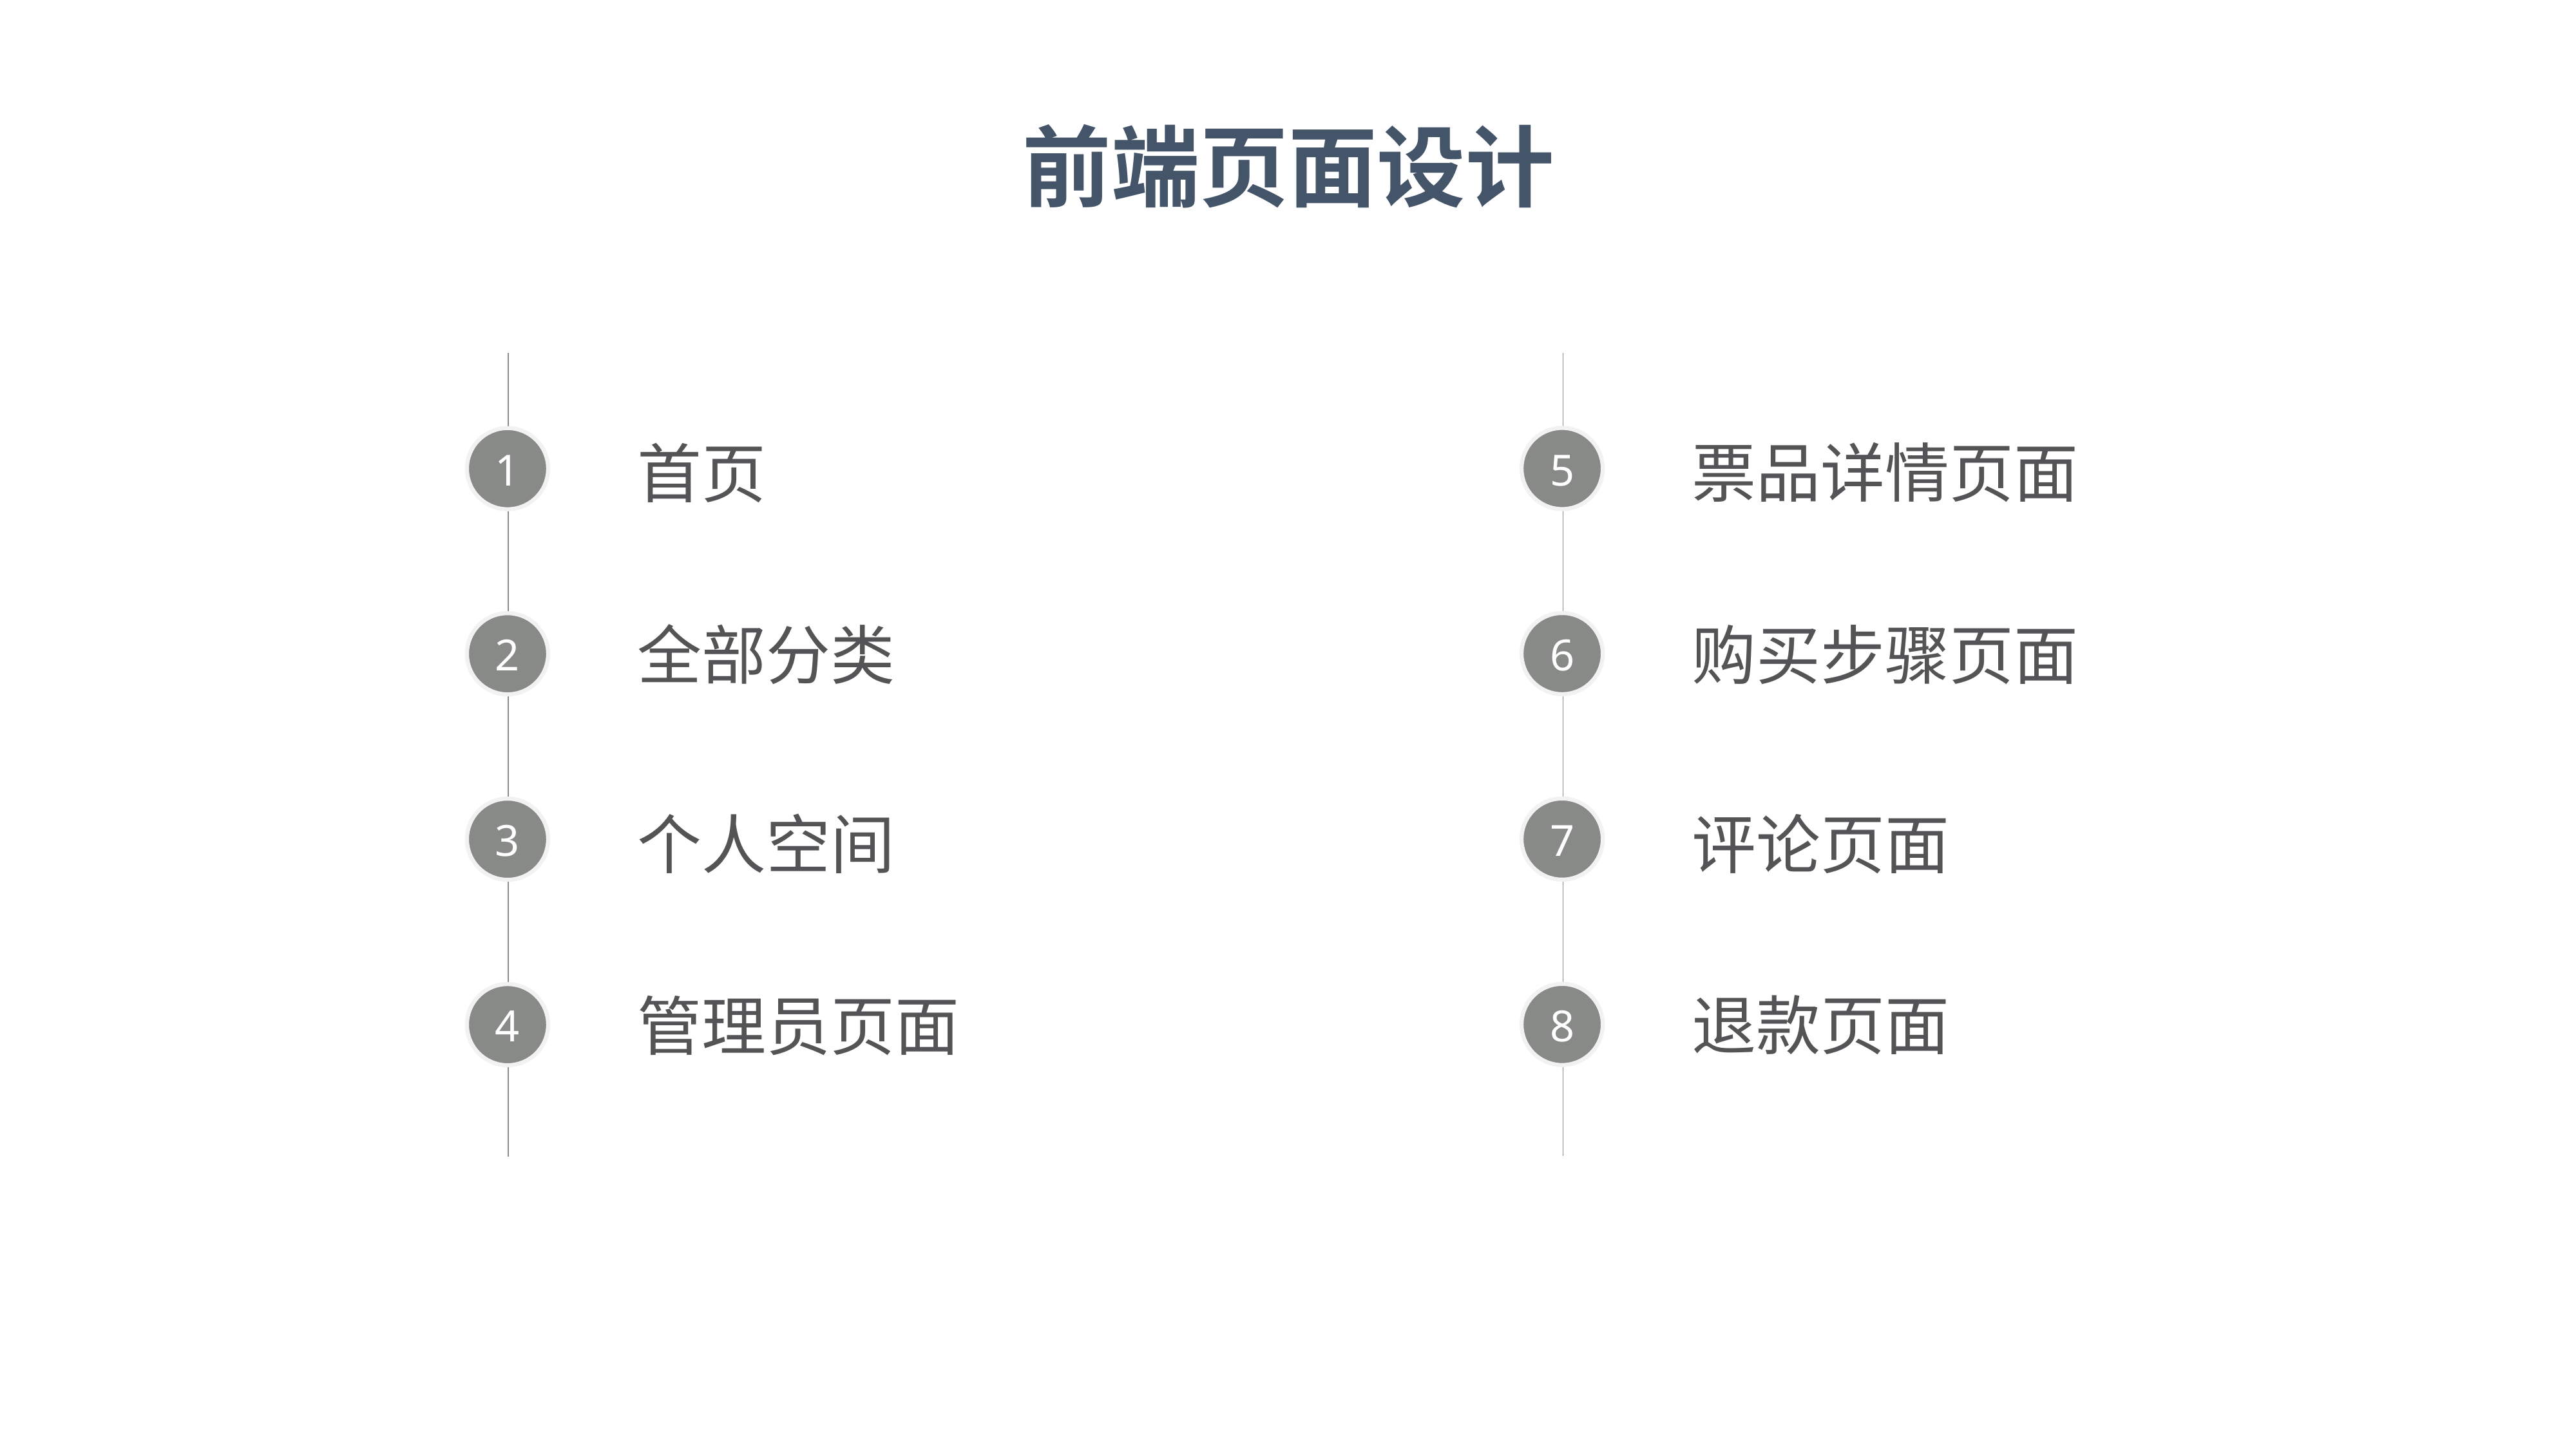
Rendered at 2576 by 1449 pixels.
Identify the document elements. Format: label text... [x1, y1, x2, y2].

text_box 1 [466, 427, 508, 510]
text_box 5 [1521, 427, 1563, 510]
text_box 3 [509, 798, 549, 881]
text_box 3 [466, 798, 508, 881]
text_box 评论页面 [1682, 799, 2393, 886]
text_box 7 [1563, 797, 1604, 880]
text_box 2 [509, 612, 549, 696]
text_box 8 [1521, 983, 1563, 1066]
text_box 首页 [627, 428, 1339, 515]
text_box 7 [1521, 797, 1563, 880]
text_box 6 [1563, 612, 1604, 695]
text_box 6 [1521, 612, 1563, 695]
text_box 4 [509, 983, 549, 1066]
text_box 个人空间 [627, 799, 1339, 886]
text_box 4 [466, 983, 508, 1066]
text_box 8 [1563, 983, 1604, 1066]
text_box 票品详情页面 [1682, 428, 2393, 515]
text_box 管理员页面 [627, 980, 1339, 1068]
text_box 5 [1563, 427, 1604, 510]
text_box 退款页面 [1682, 980, 2393, 1068]
text_box 2 [466, 612, 508, 696]
text_box 1 [509, 427, 549, 510]
text_box 购买步骤页面 [1682, 609, 2393, 697]
text_box 全部分类 [627, 610, 1339, 697]
text_box 前端页面设计 [1013, 78, 1564, 223]
